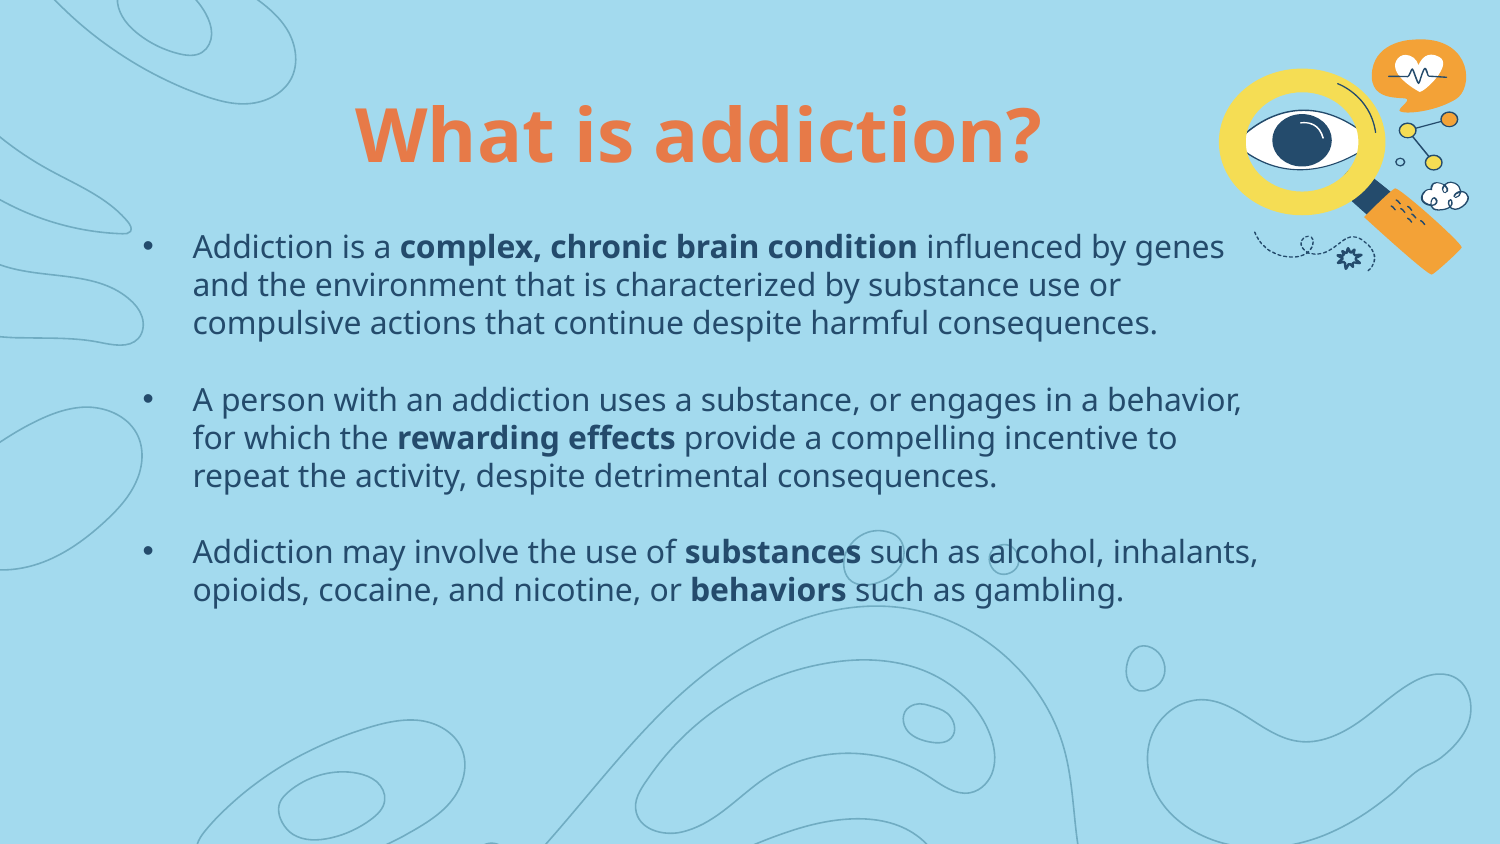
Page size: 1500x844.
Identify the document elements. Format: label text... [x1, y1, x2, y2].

title What is addiction? [180, 72, 1213, 200]
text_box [1218, 39, 1475, 275]
subtitle Addiction is a complex, chronic brain condition influenced by genes and the environment that is characterized by substance use or compulsive actions that continue despite harmful consequences. A person with an addiction uses a substance, or engages in a behavior, for which the rewarding effects provide a compelling incentive to repeat the activity, despite detrimental consequences. Addiction may involve the use of substances such as alcohol, inhalants, opioids, cocaine, and nicotine, or behaviors such as gambling. [108, 211, 1278, 664]
